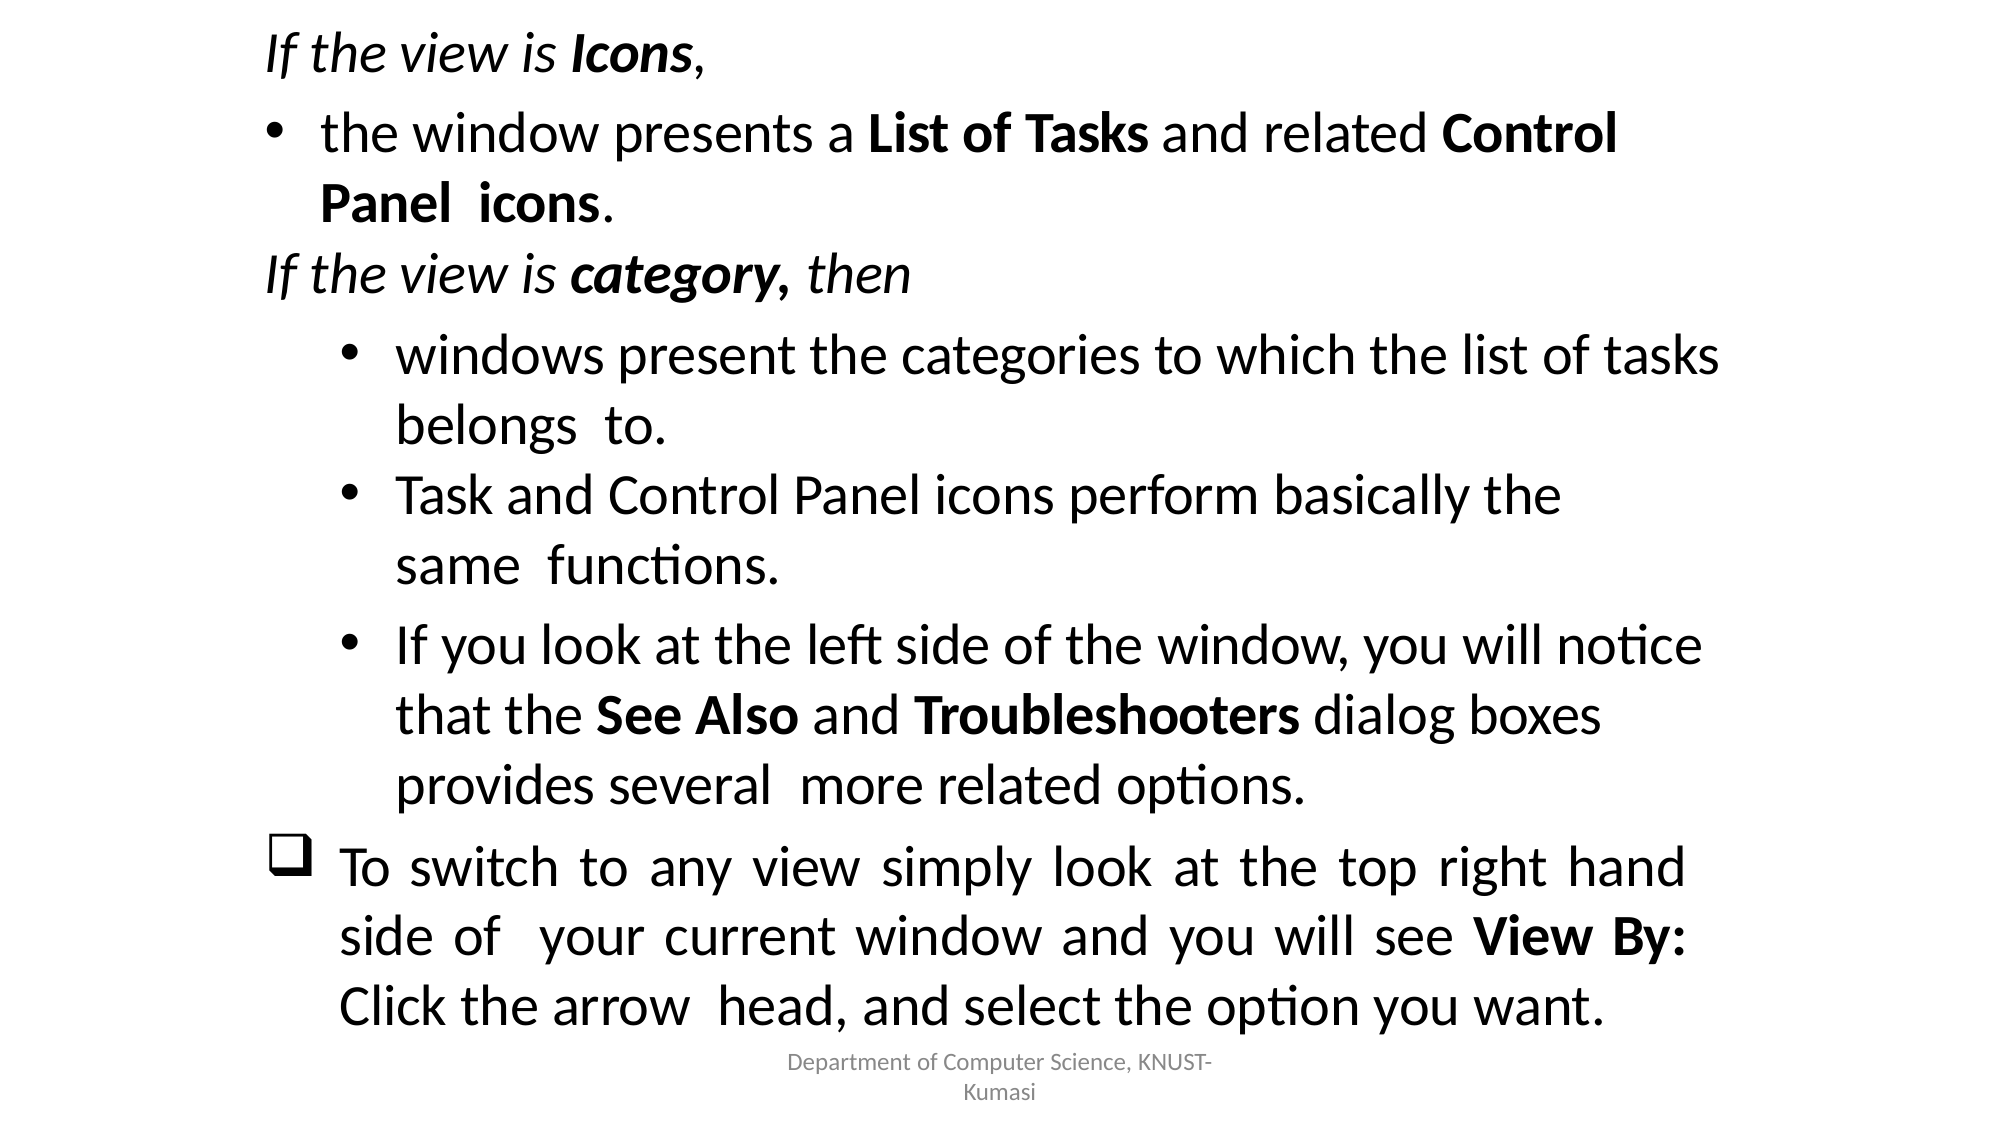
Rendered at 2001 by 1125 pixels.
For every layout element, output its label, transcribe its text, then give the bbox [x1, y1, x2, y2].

text_box Department of Computer Science, KNUST- Kumasi [783, 1050, 1217, 1106]
text_box If the view is Icons, the window presents a List of Tasks and related Control Panel icons. If the view is category, then windows present the categories to which the list of tasks belongs to. Task and Control Panel icons perform basically the same functions. If you look at the left side of the window, you will notice that the See Also and Troubleshooters dialog boxes provides several more related options. To switch to any view simply look at the top right hand side of your current window and you will see View By: Click the arrow head, and select the option you want. [262, 11, 1738, 1038]
